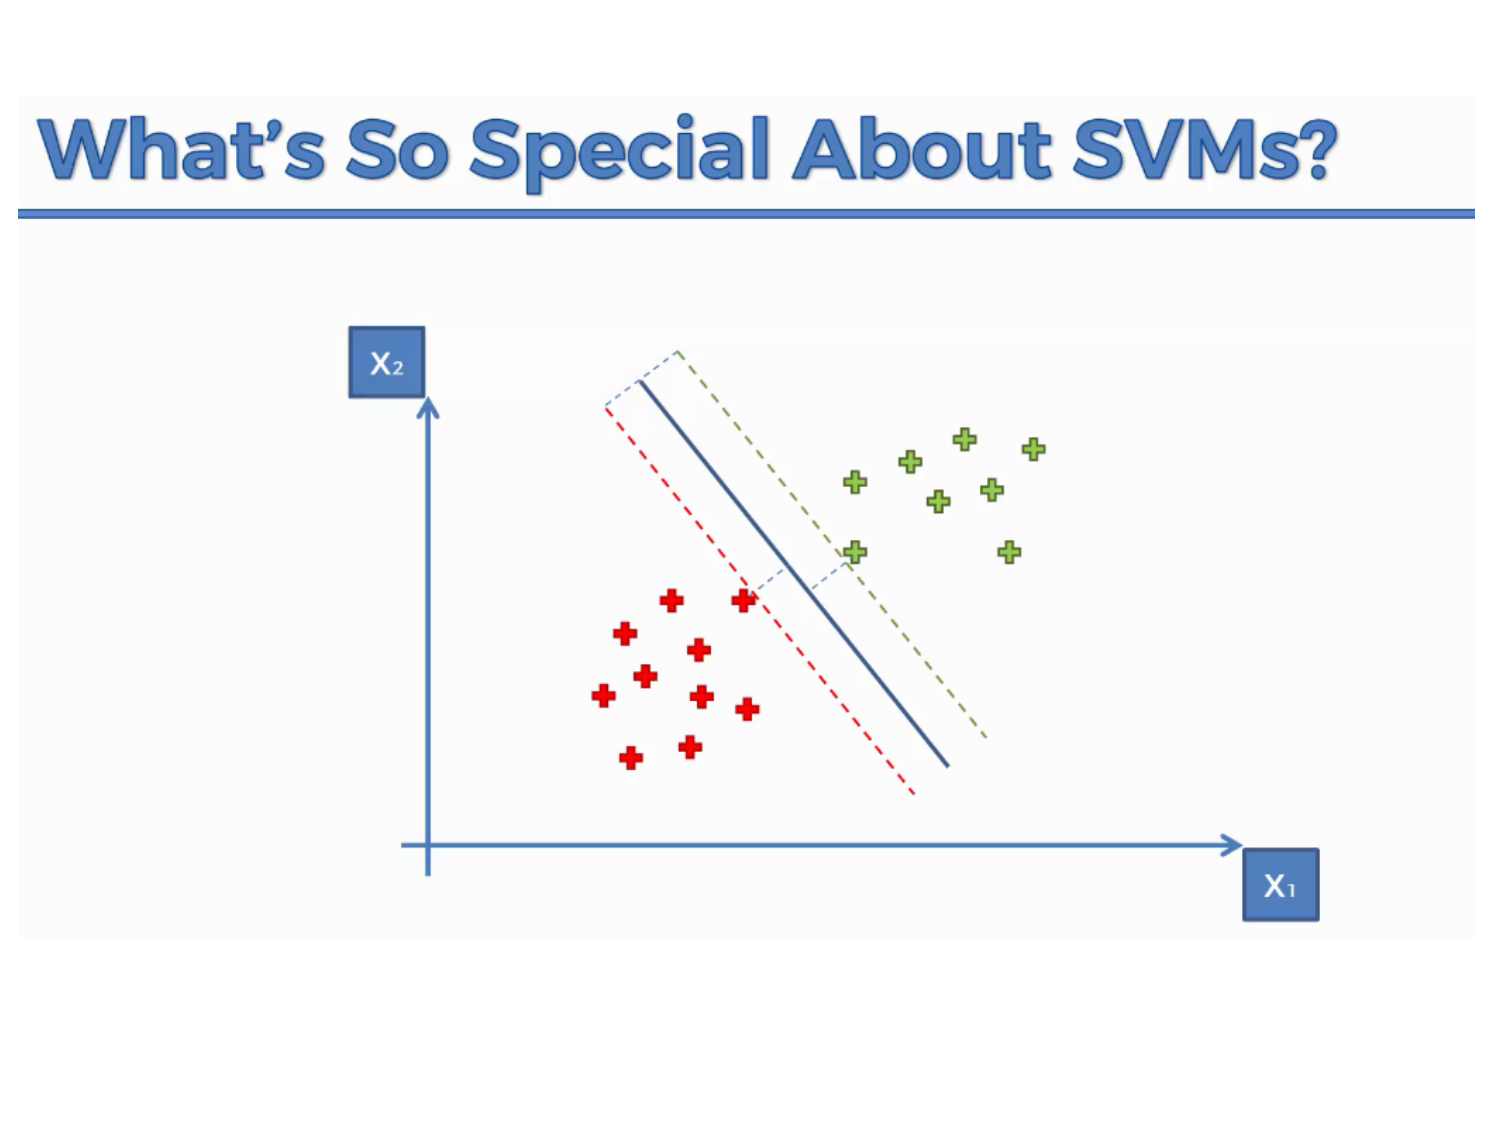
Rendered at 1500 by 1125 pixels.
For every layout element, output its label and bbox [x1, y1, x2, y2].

picture [18, 95, 1476, 938]
